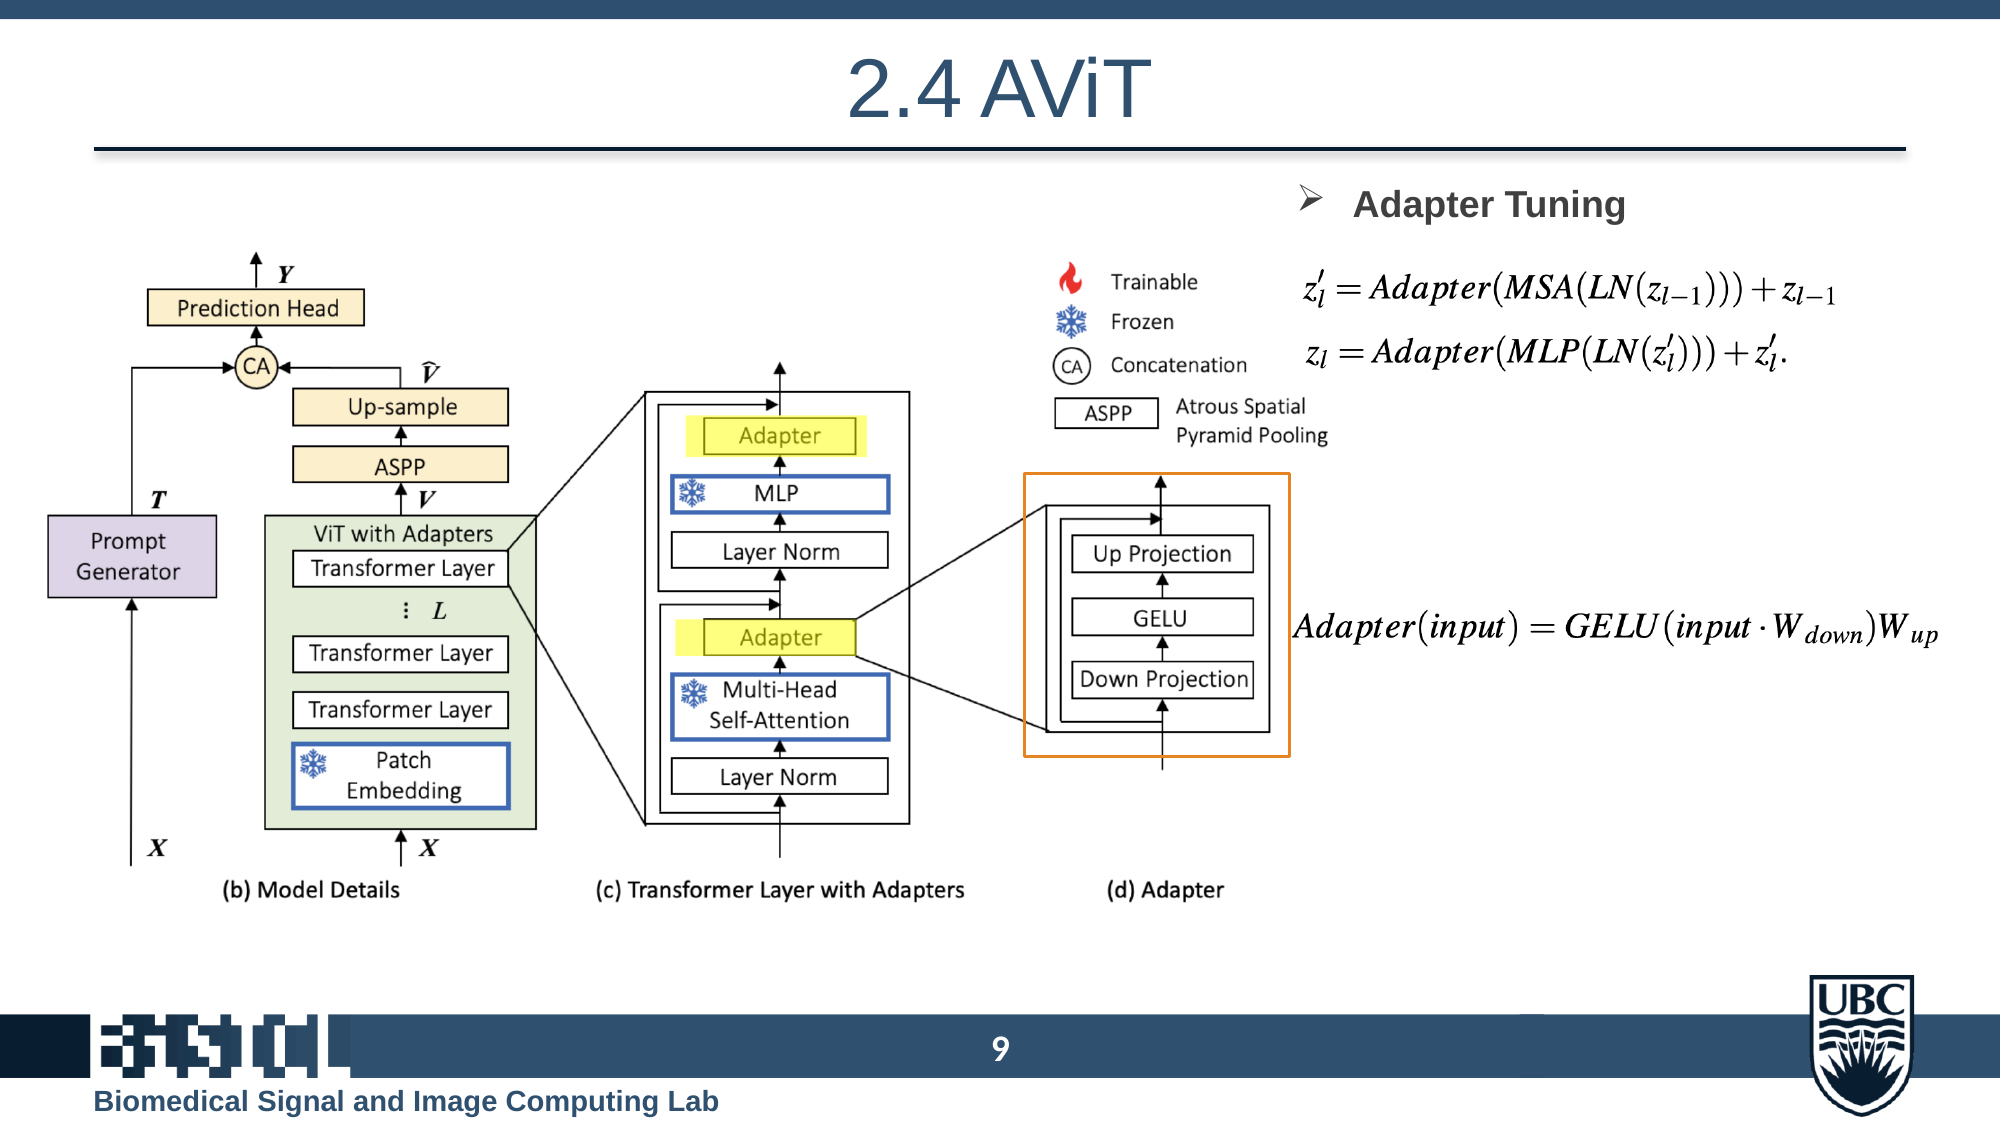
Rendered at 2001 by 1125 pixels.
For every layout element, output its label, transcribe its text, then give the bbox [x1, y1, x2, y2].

picture [0, 975, 2000, 1117]
list Adapter Tuning [1281, 172, 1916, 426]
picture [468, 1098, 475, 1108]
picture [646, 1098, 653, 1108]
slide_number 9 [933, 1011, 1068, 1083]
picture [45, 240, 1947, 915]
picture [576, 1098, 582, 1108]
title 2.4 AViT [94, 0, 1906, 148]
picture [289, 1098, 296, 1108]
